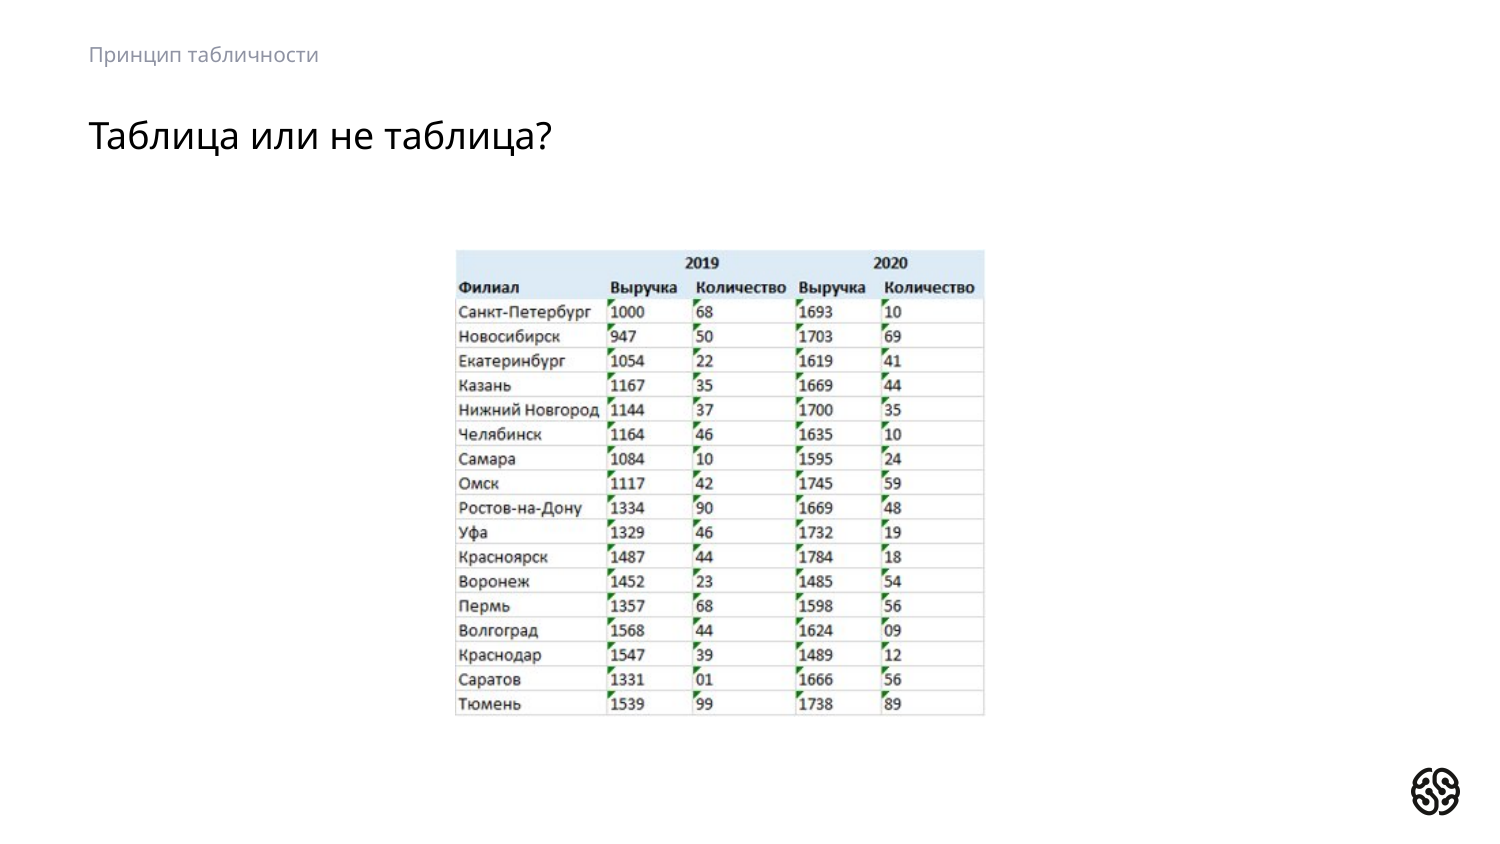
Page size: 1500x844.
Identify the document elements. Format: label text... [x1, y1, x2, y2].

subtitle Принцип табличности [88, 24, 1412, 84]
picture [1411, 767, 1460, 816]
picture [455, 249, 986, 717]
title Таблица или не таблица? [88, 118, 1412, 260]
